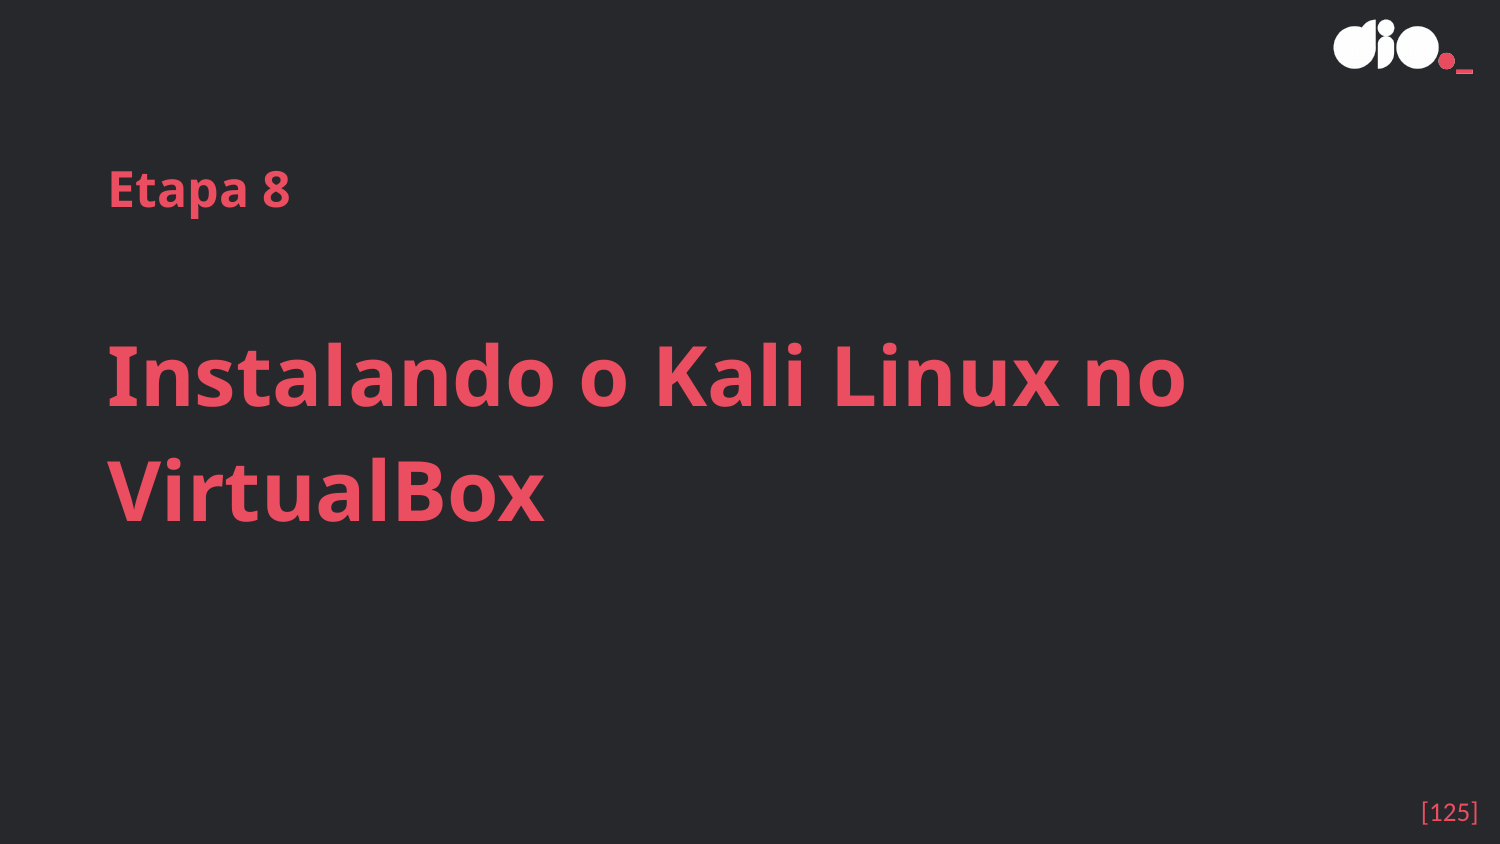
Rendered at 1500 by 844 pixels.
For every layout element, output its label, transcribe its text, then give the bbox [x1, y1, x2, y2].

text_box Instalando o Kali Linux no VirtualBox [92, 292, 1309, 558]
picture [1332, 19, 1474, 75]
slide_number [125] [1403, 779, 1494, 844]
text_box Etapa 8 [92, 142, 1309, 223]
